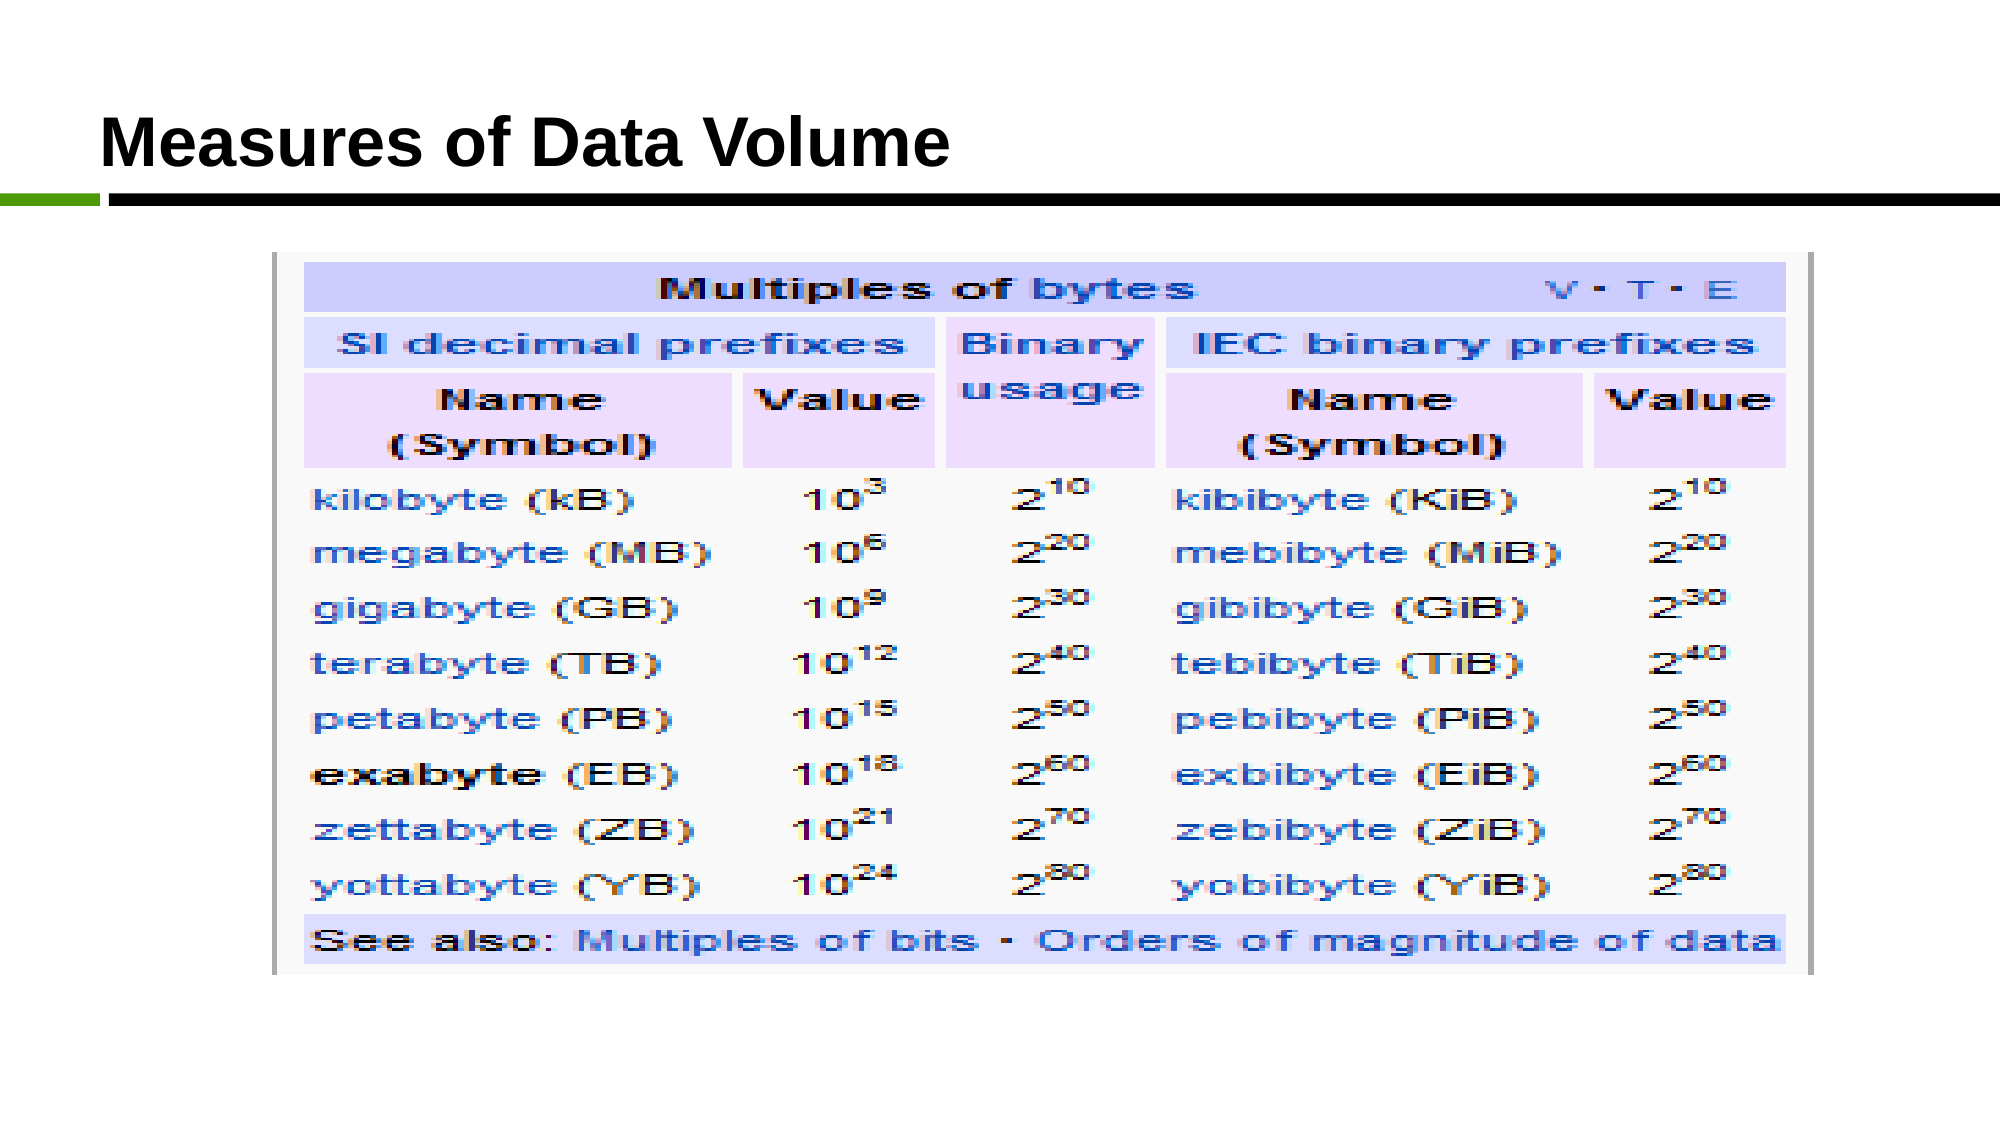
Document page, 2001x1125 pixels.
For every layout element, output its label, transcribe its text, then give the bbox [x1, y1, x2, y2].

picture [272, 252, 1814, 975]
text_box Measures of Data Volume [100, 44, 1899, 232]
